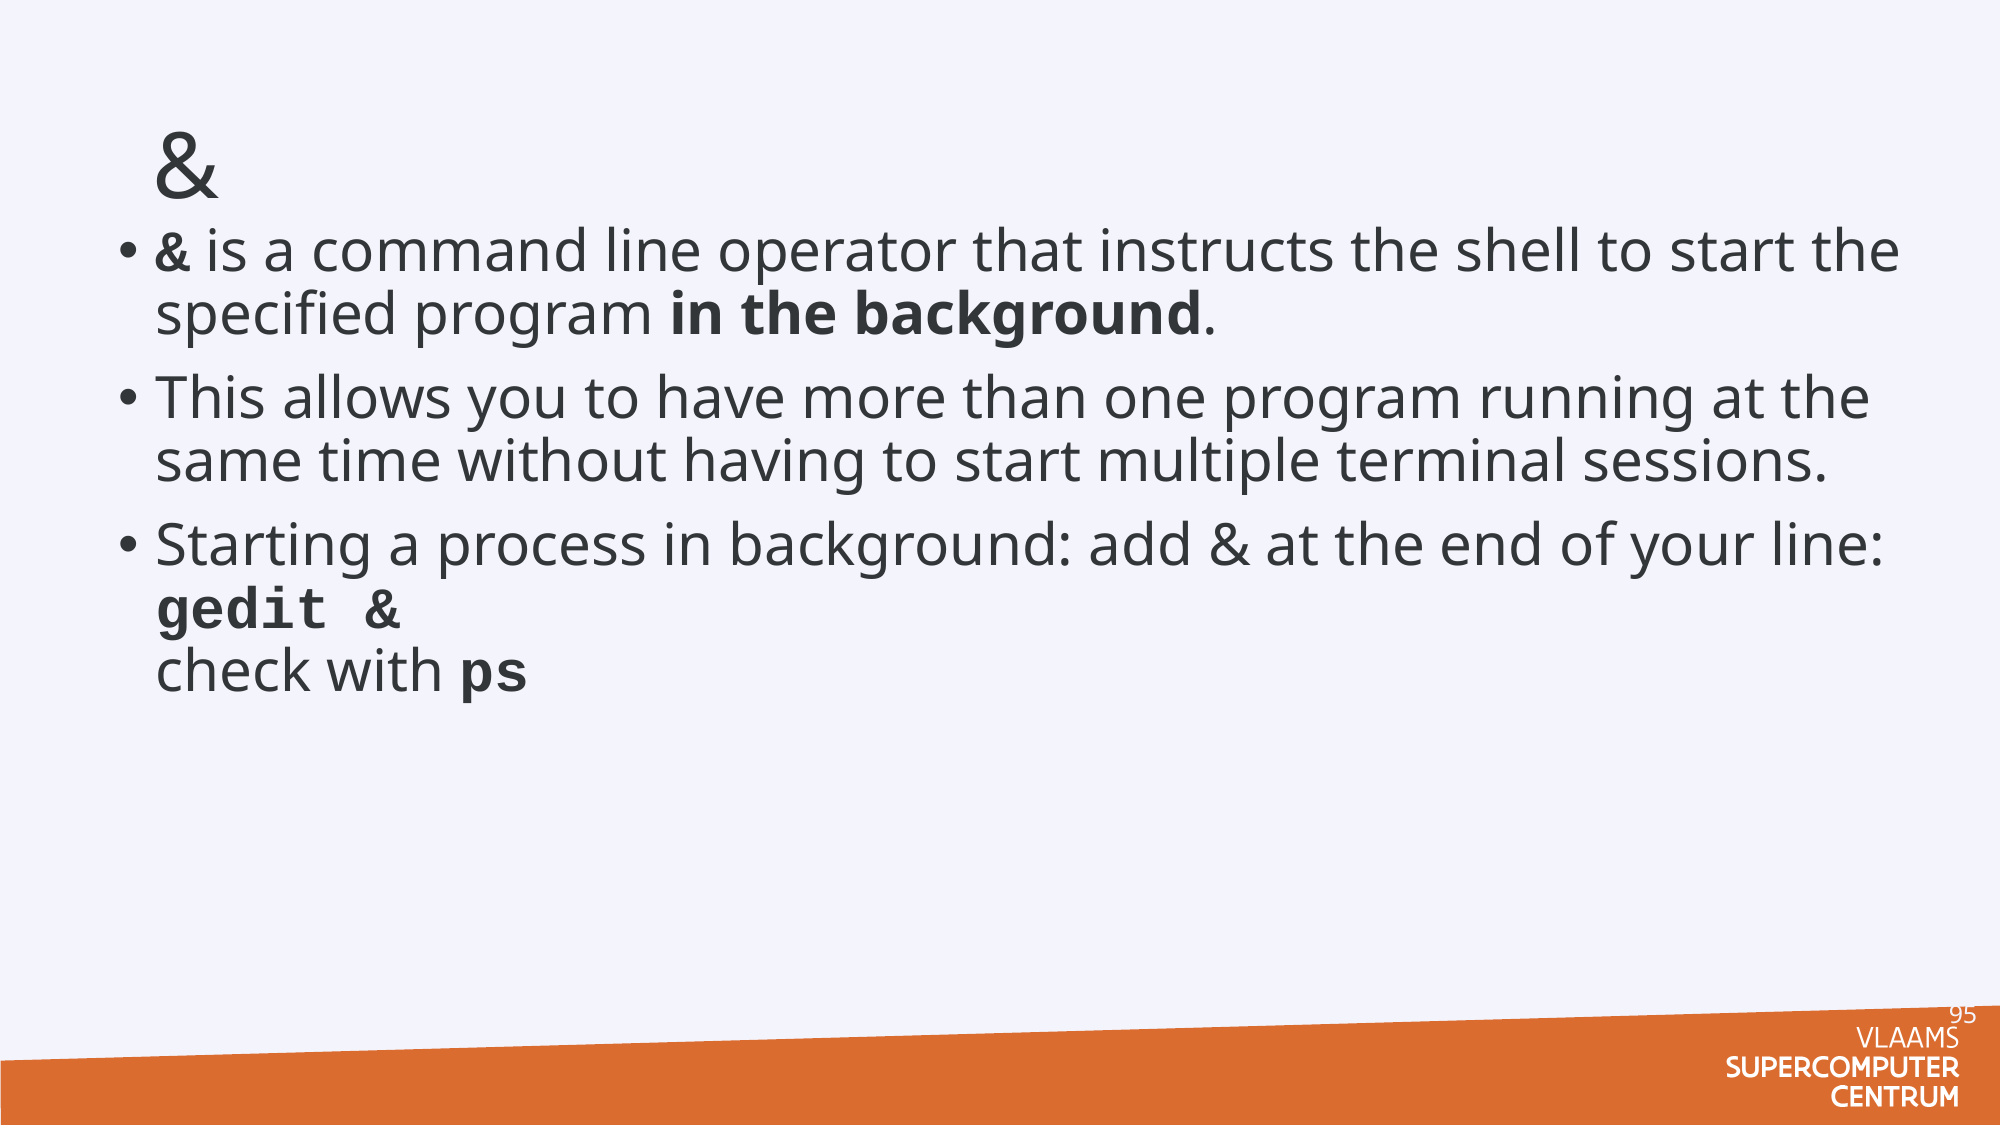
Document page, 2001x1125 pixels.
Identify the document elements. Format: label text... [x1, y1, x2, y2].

list & is a command line operator that instructs the shell to start the specified program in the background. This allows you to have more than one program running at the same time without having to start multiple terminal sessions. Starting a process in background: add & at the end of your line: gedit & check with ps [118, 221, 1941, 948]
title & [137, 59, 1863, 221]
picture [1725, 1021, 1960, 1117]
slide_number 95 [1787, 992, 1993, 1040]
